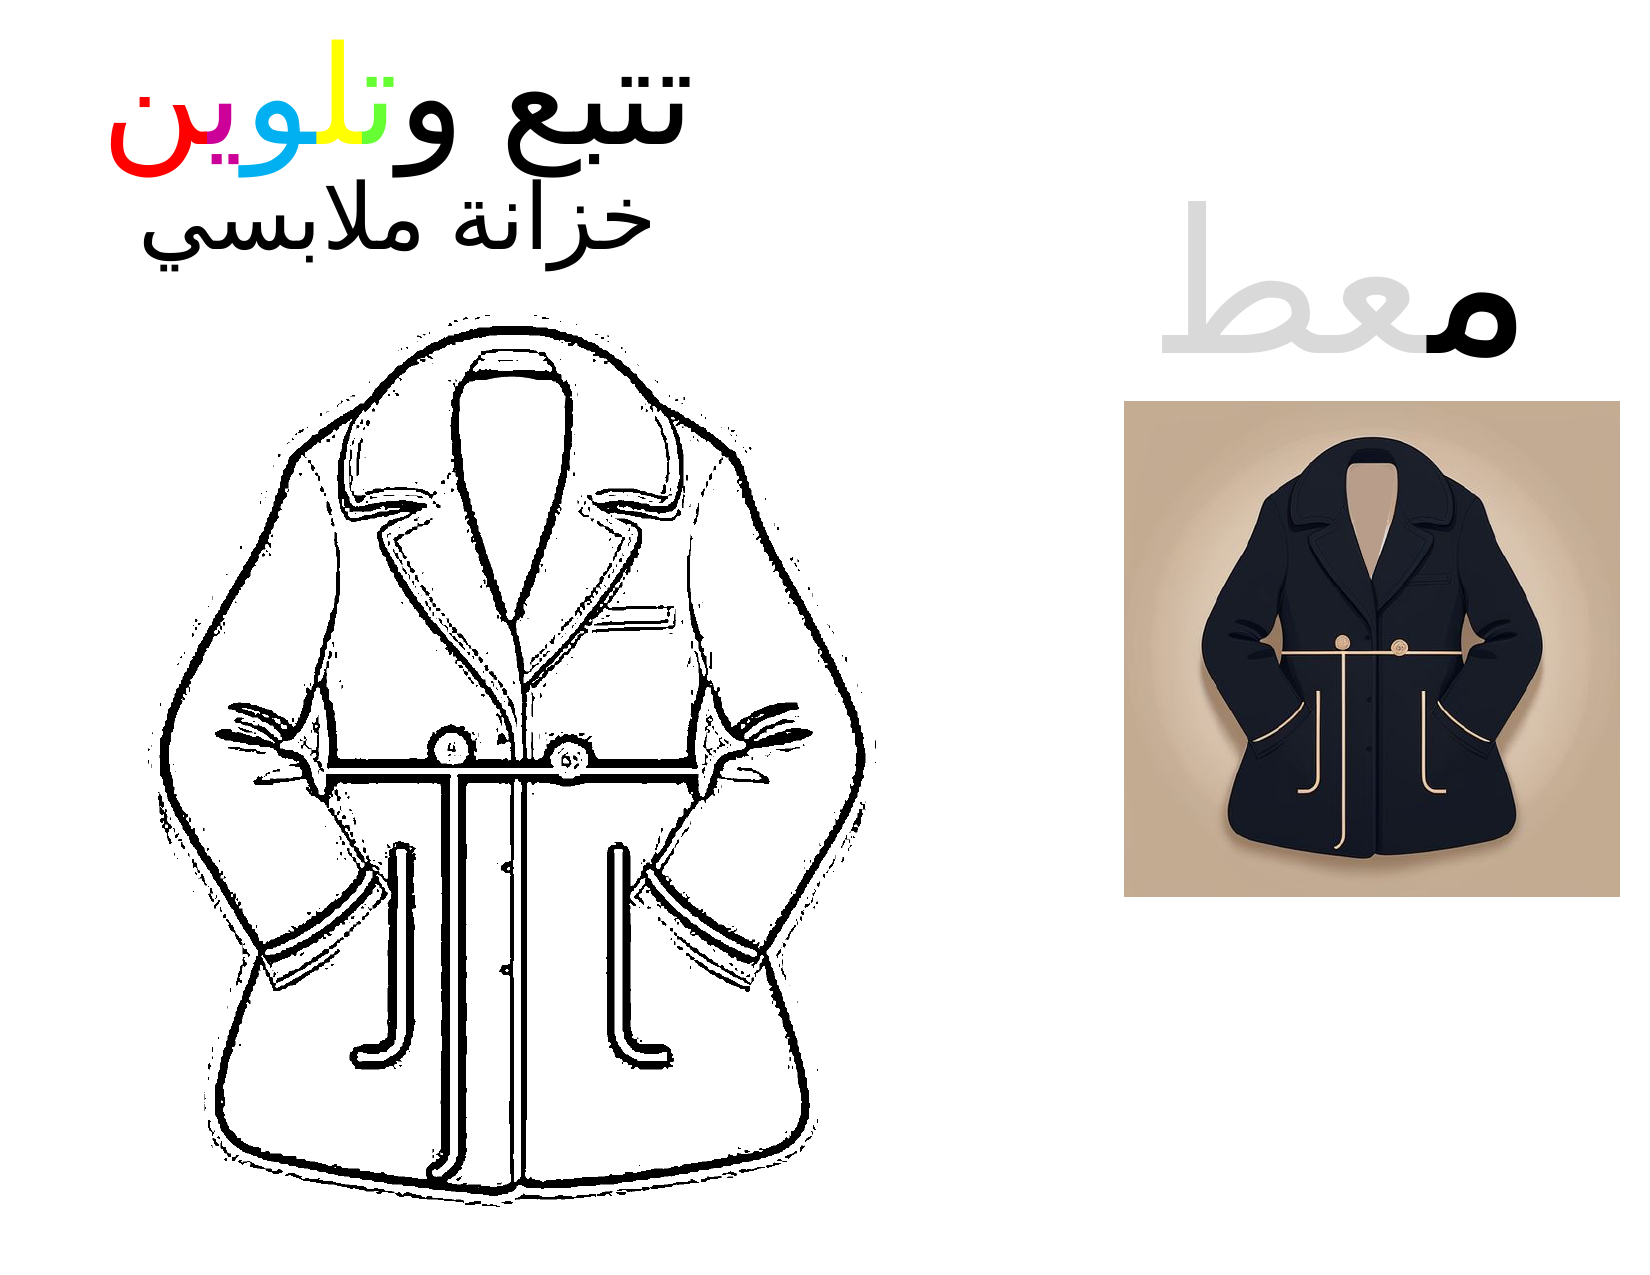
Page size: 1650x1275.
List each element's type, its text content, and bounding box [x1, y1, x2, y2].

text_box معطف [1073, 146, 1624, 642]
text_box تتبع وتلوين [0, 0, 812, 180]
picture [1124, 401, 1620, 897]
picture [0, 251, 1025, 1275]
text_box خزانة ملابسي [14, 150, 783, 251]
